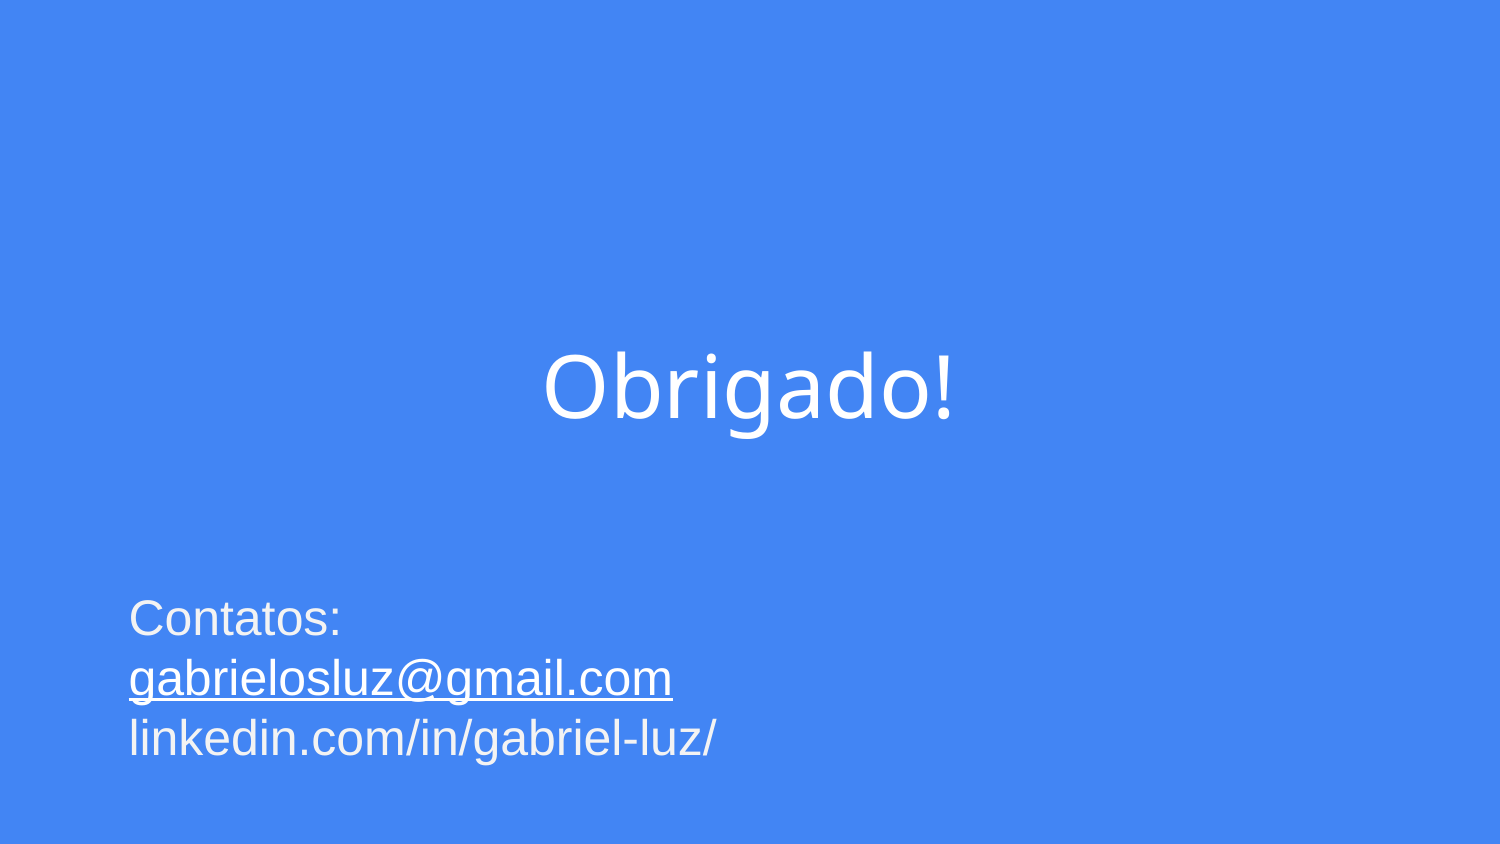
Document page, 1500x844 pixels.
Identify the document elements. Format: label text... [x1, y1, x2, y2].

text_box Contatos: gabrielosluz@gmail.com linkedin.com/in/gabriel-luz/ [113, 570, 1276, 711]
title Obrigado! [526, 300, 1011, 468]
